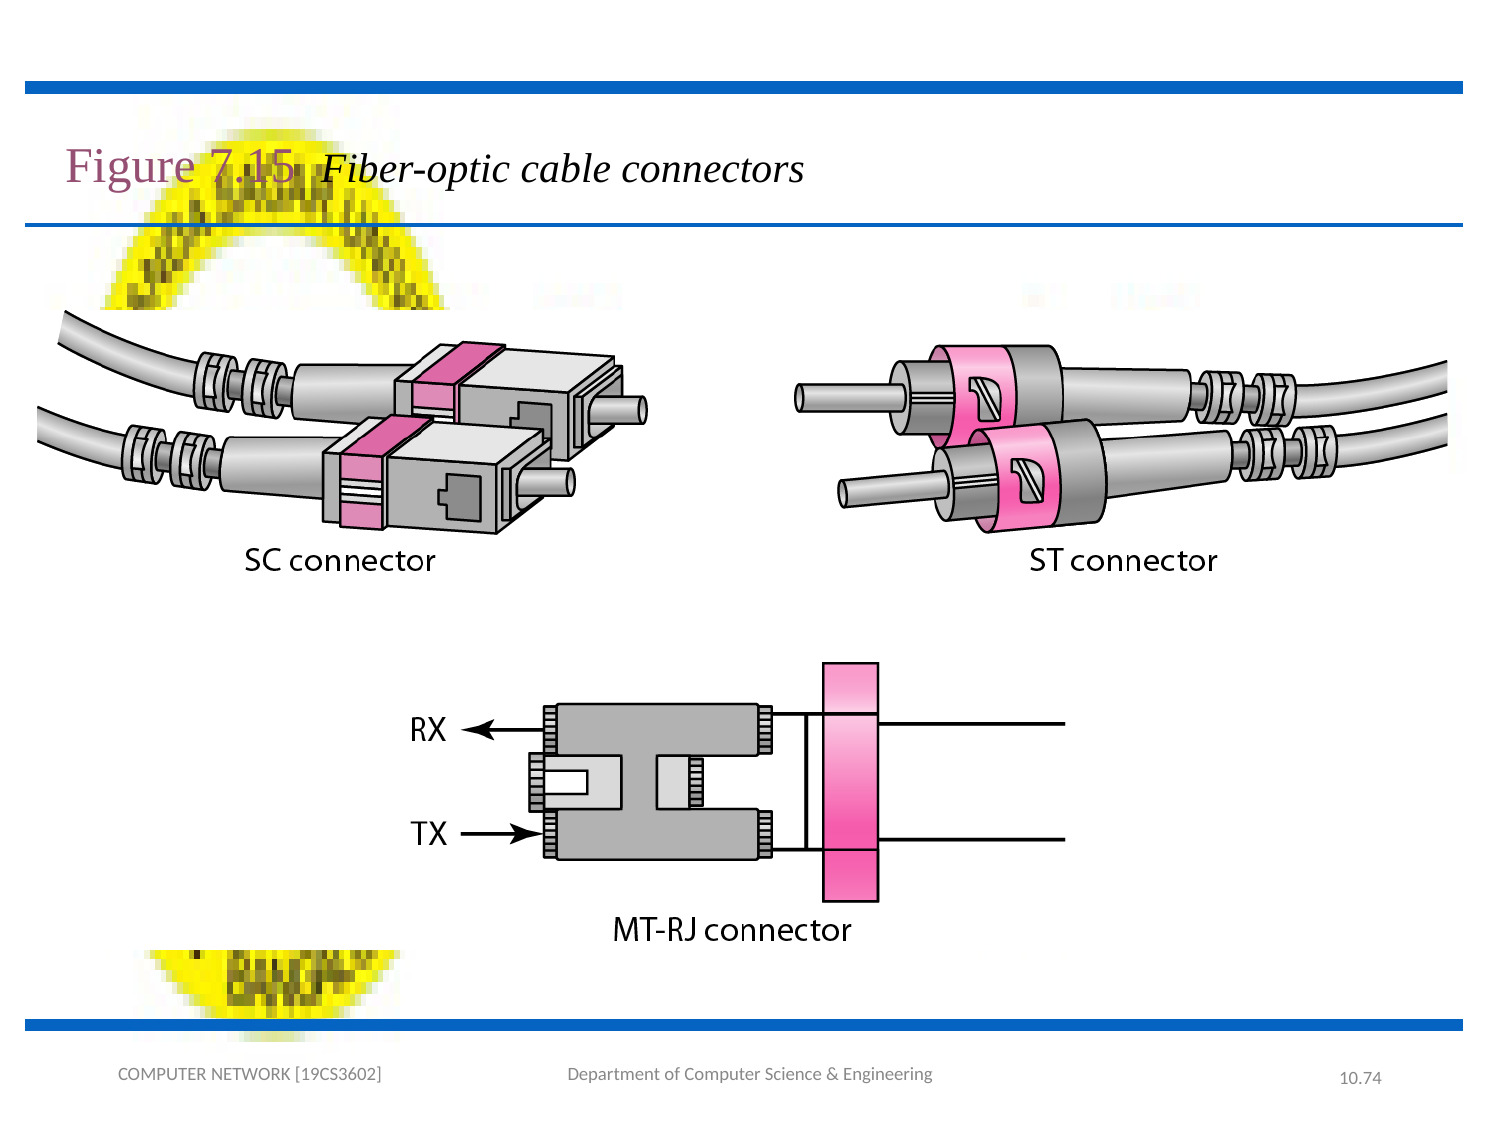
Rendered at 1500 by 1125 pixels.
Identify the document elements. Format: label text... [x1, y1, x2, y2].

slide_number COMPUTER NETWORK [19CS3602] [103, 1042, 441, 1103]
text_box Figure 7.15 Fiber-optic cable connectors [50, 124, 838, 200]
slide_number 10.‹#› [1059, 1042, 1397, 1103]
picture [0, 0, 1500, 1125]
footer Department of Computer Science & Engineering [496, 1042, 1004, 1103]
